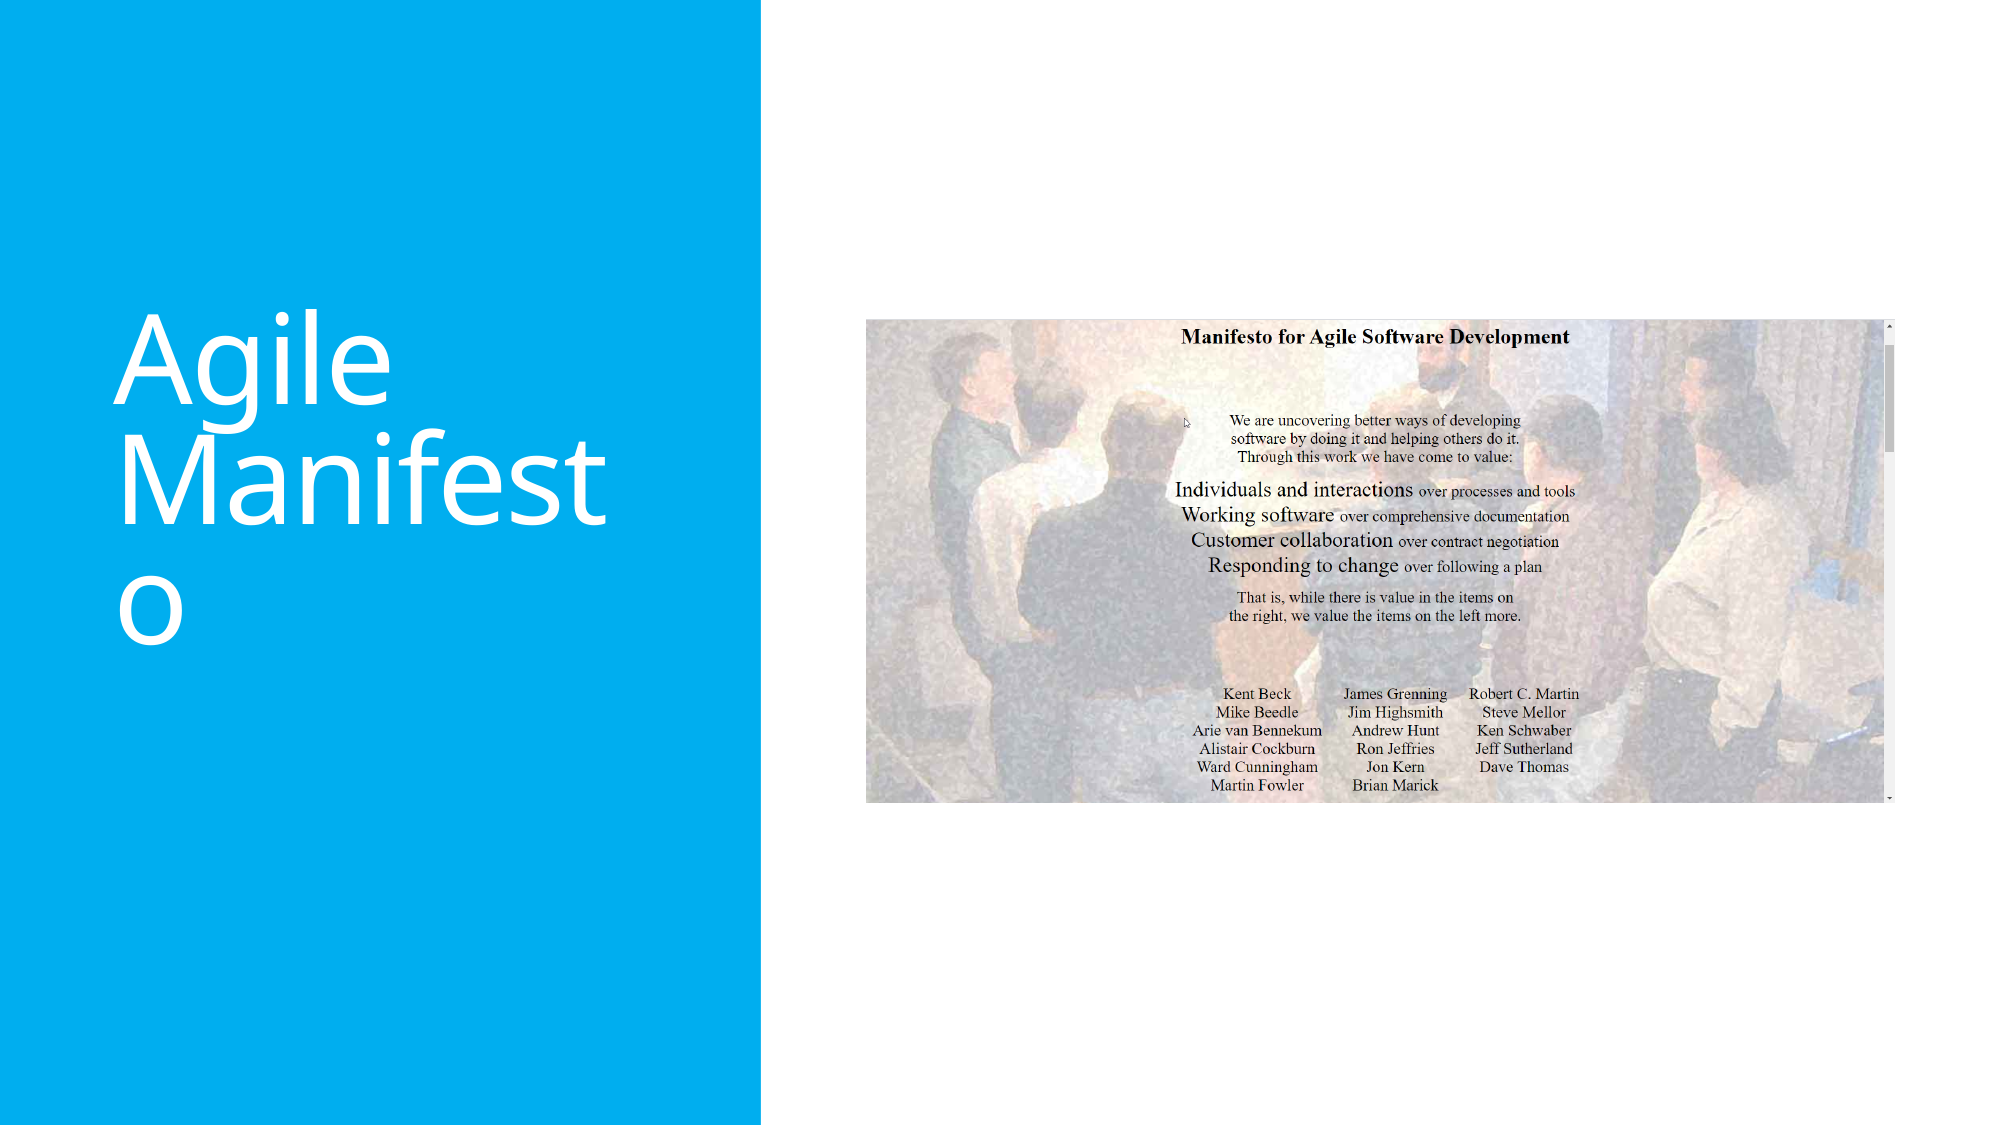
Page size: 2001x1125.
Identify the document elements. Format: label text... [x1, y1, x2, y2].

title Agile Manifesto [98, 126, 668, 677]
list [866, 319, 1895, 804]
text_box [760, 0, 2000, 1125]
